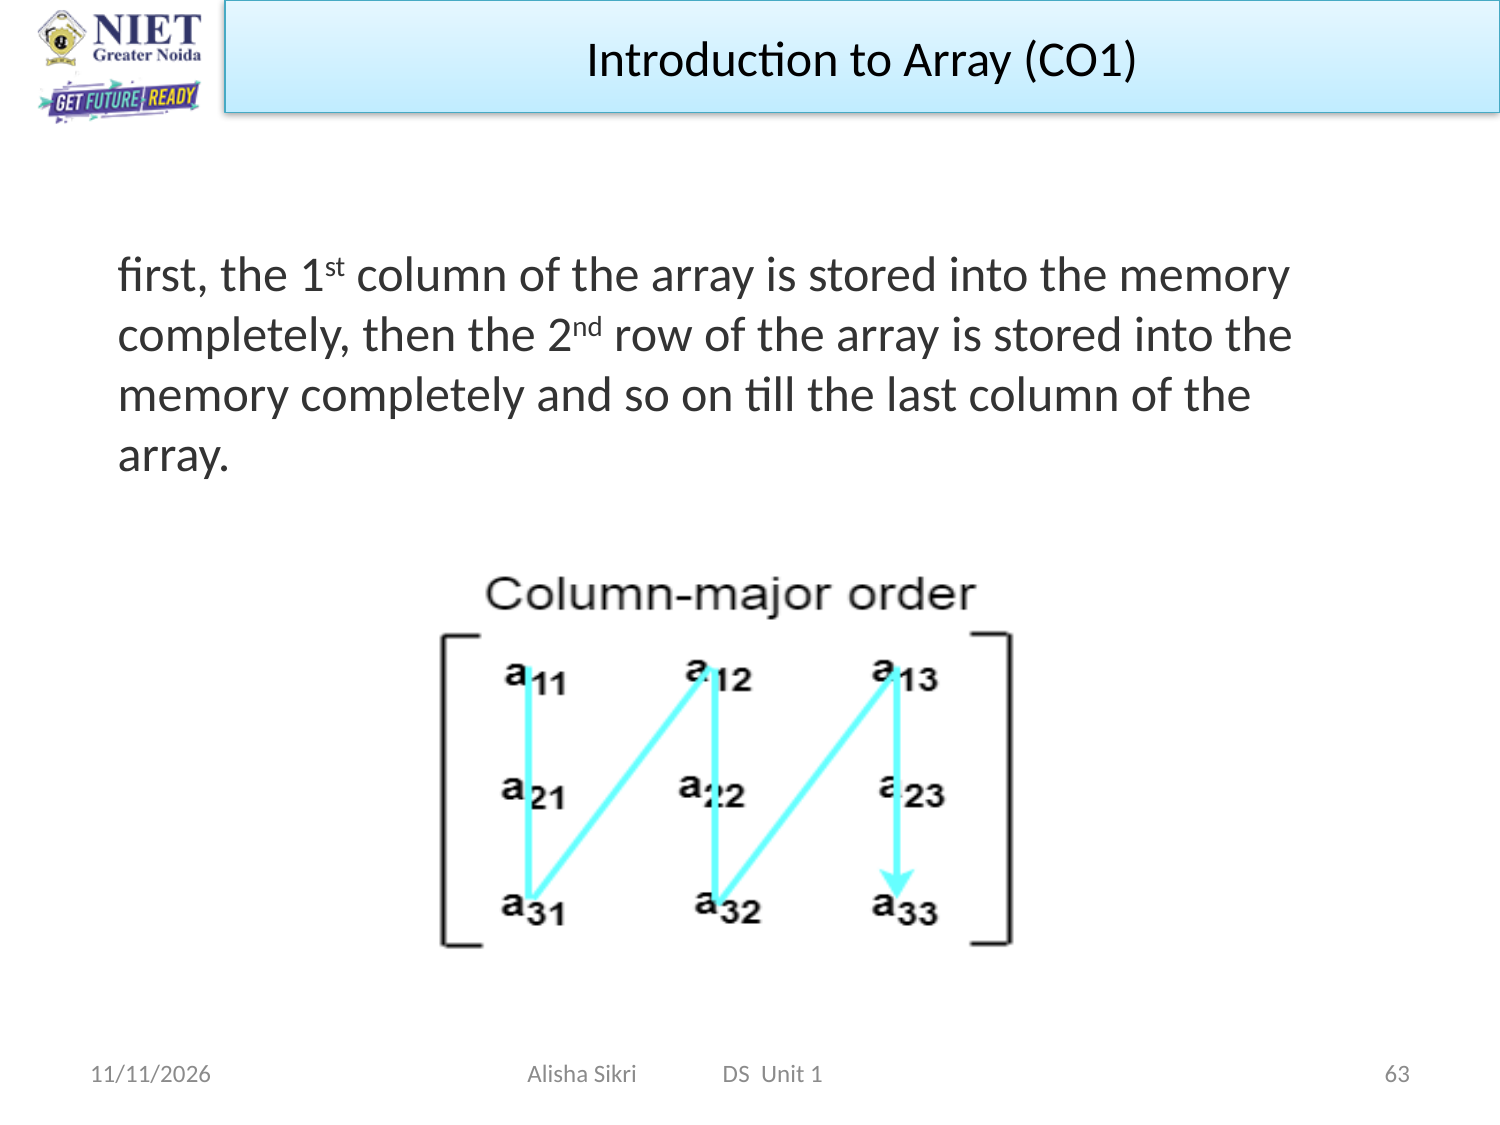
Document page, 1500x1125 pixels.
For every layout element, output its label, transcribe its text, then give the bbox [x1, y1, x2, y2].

text_box Introduction to Array (CO1) [238, 0, 1500, 113]
picture [429, 554, 1023, 951]
footer Alisha Sikri DS Unit 1 [512, 1042, 988, 1103]
list first, the 1st column of the array is stored into the memory completely, then the 2nd row of the array is stored into the memory completely and so on till the last column of the array. [102, 174, 1359, 441]
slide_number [75, 1042, 425, 1103]
slide_number 63 [1074, 1042, 1425, 1103]
picture [0, 0, 238, 135]
